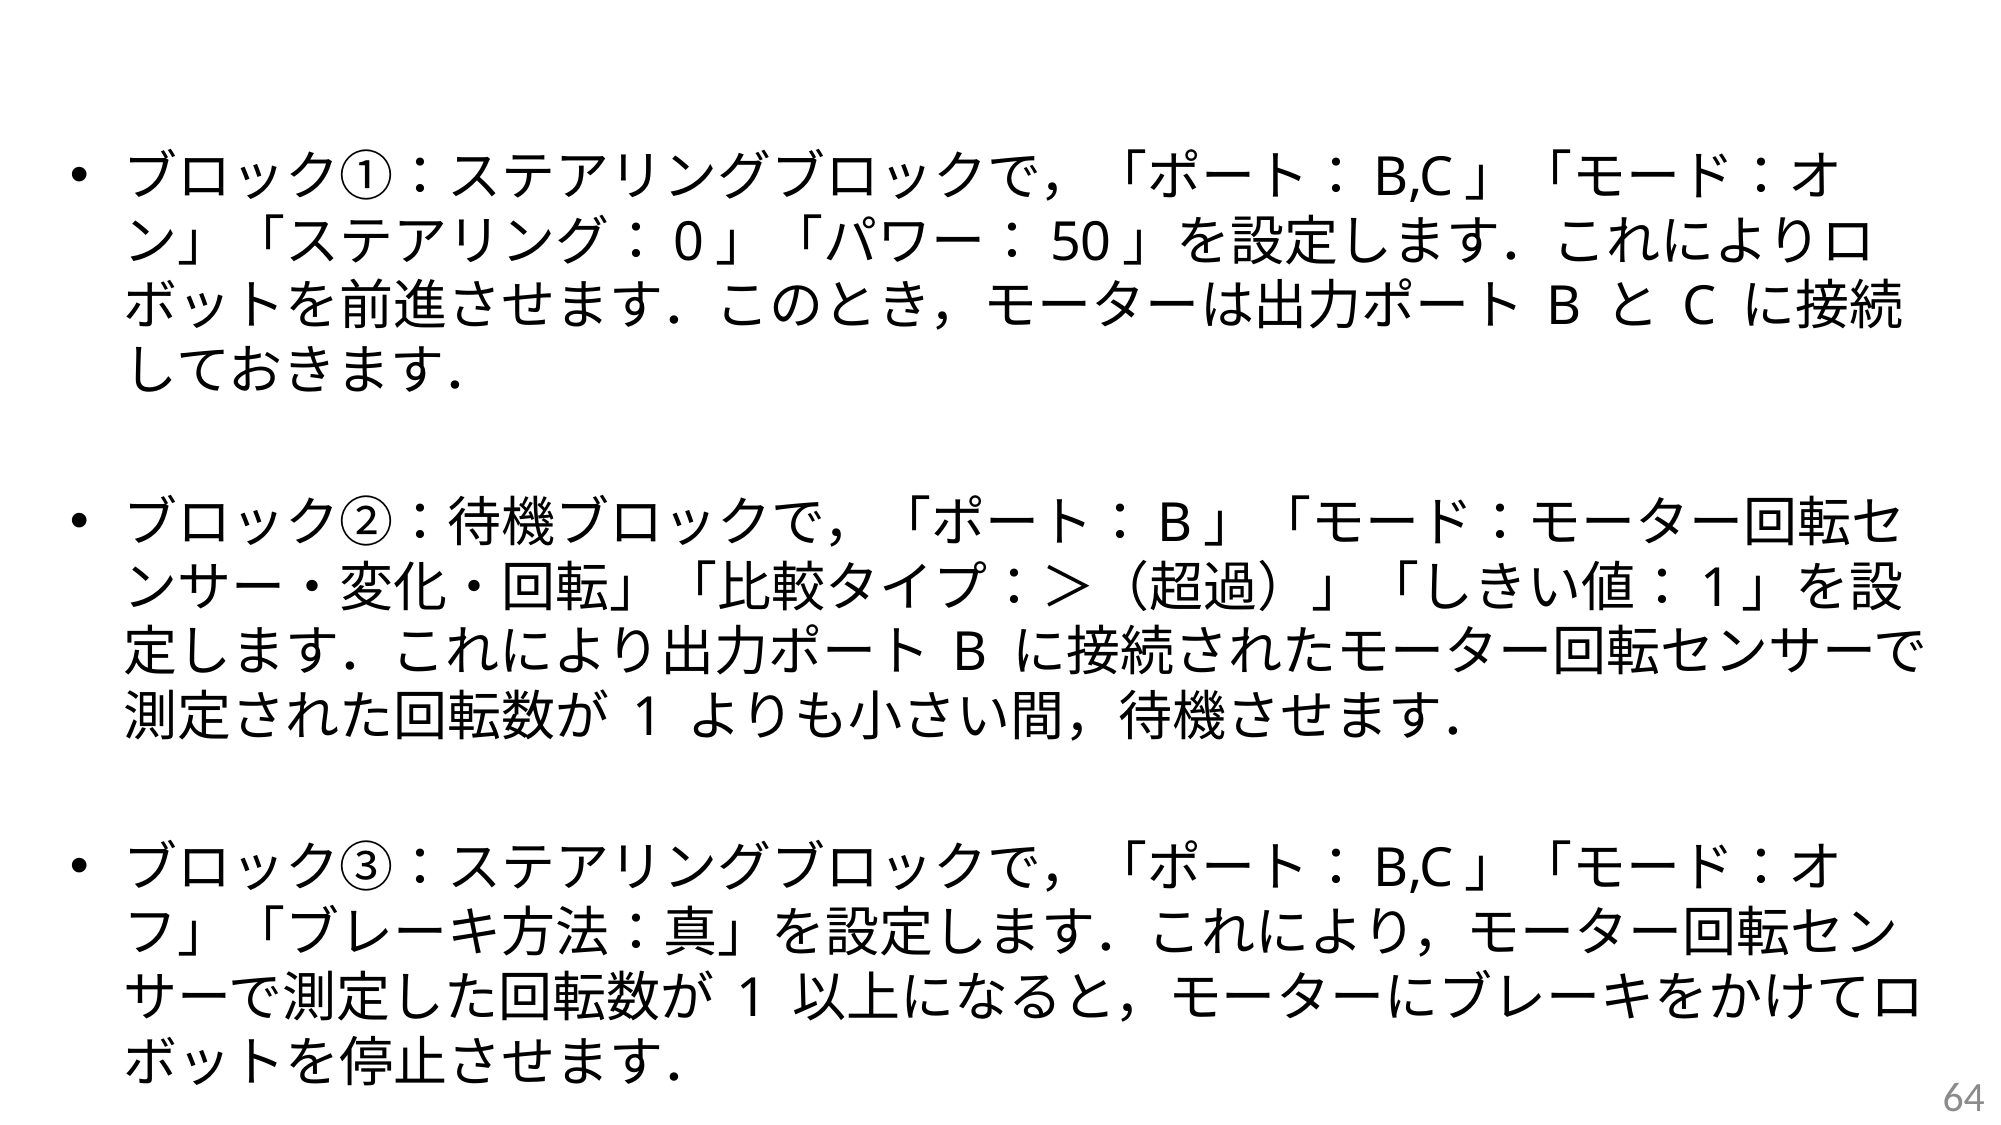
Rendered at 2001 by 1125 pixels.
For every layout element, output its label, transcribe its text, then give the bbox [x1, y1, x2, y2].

slide_number 64 [1881, 1065, 2000, 1125]
list ブロック①：ステアリングブロックで，「ポート：B,C」「モード：オン」「ステアリング：0」「パワー：50」を設定します．これによりロボットを前進させます．このとき，モーターは出力ポート B と C に接続しておきます． ブロック②：待機ブロックで，「ポート：B」「モード：モーター回転センサー・変化・回転」「比較タイプ：＞（超過）」「しきい値：1」を設定します．これにより出力ポート B に接続されたモーター回転センサーで測定された回転数が 1 よりも小さい間，待機させます． ブロック③：ステアリングブロックで，「ポート：B,C」「モード：オフ」「ブレーキ方法：真」を設定します．これにより，モーター回転センサーで測定した回転数が 1 以上になると，モーターにブレーキをかけてロボットを停止させます． [55, 133, 1961, 1111]
